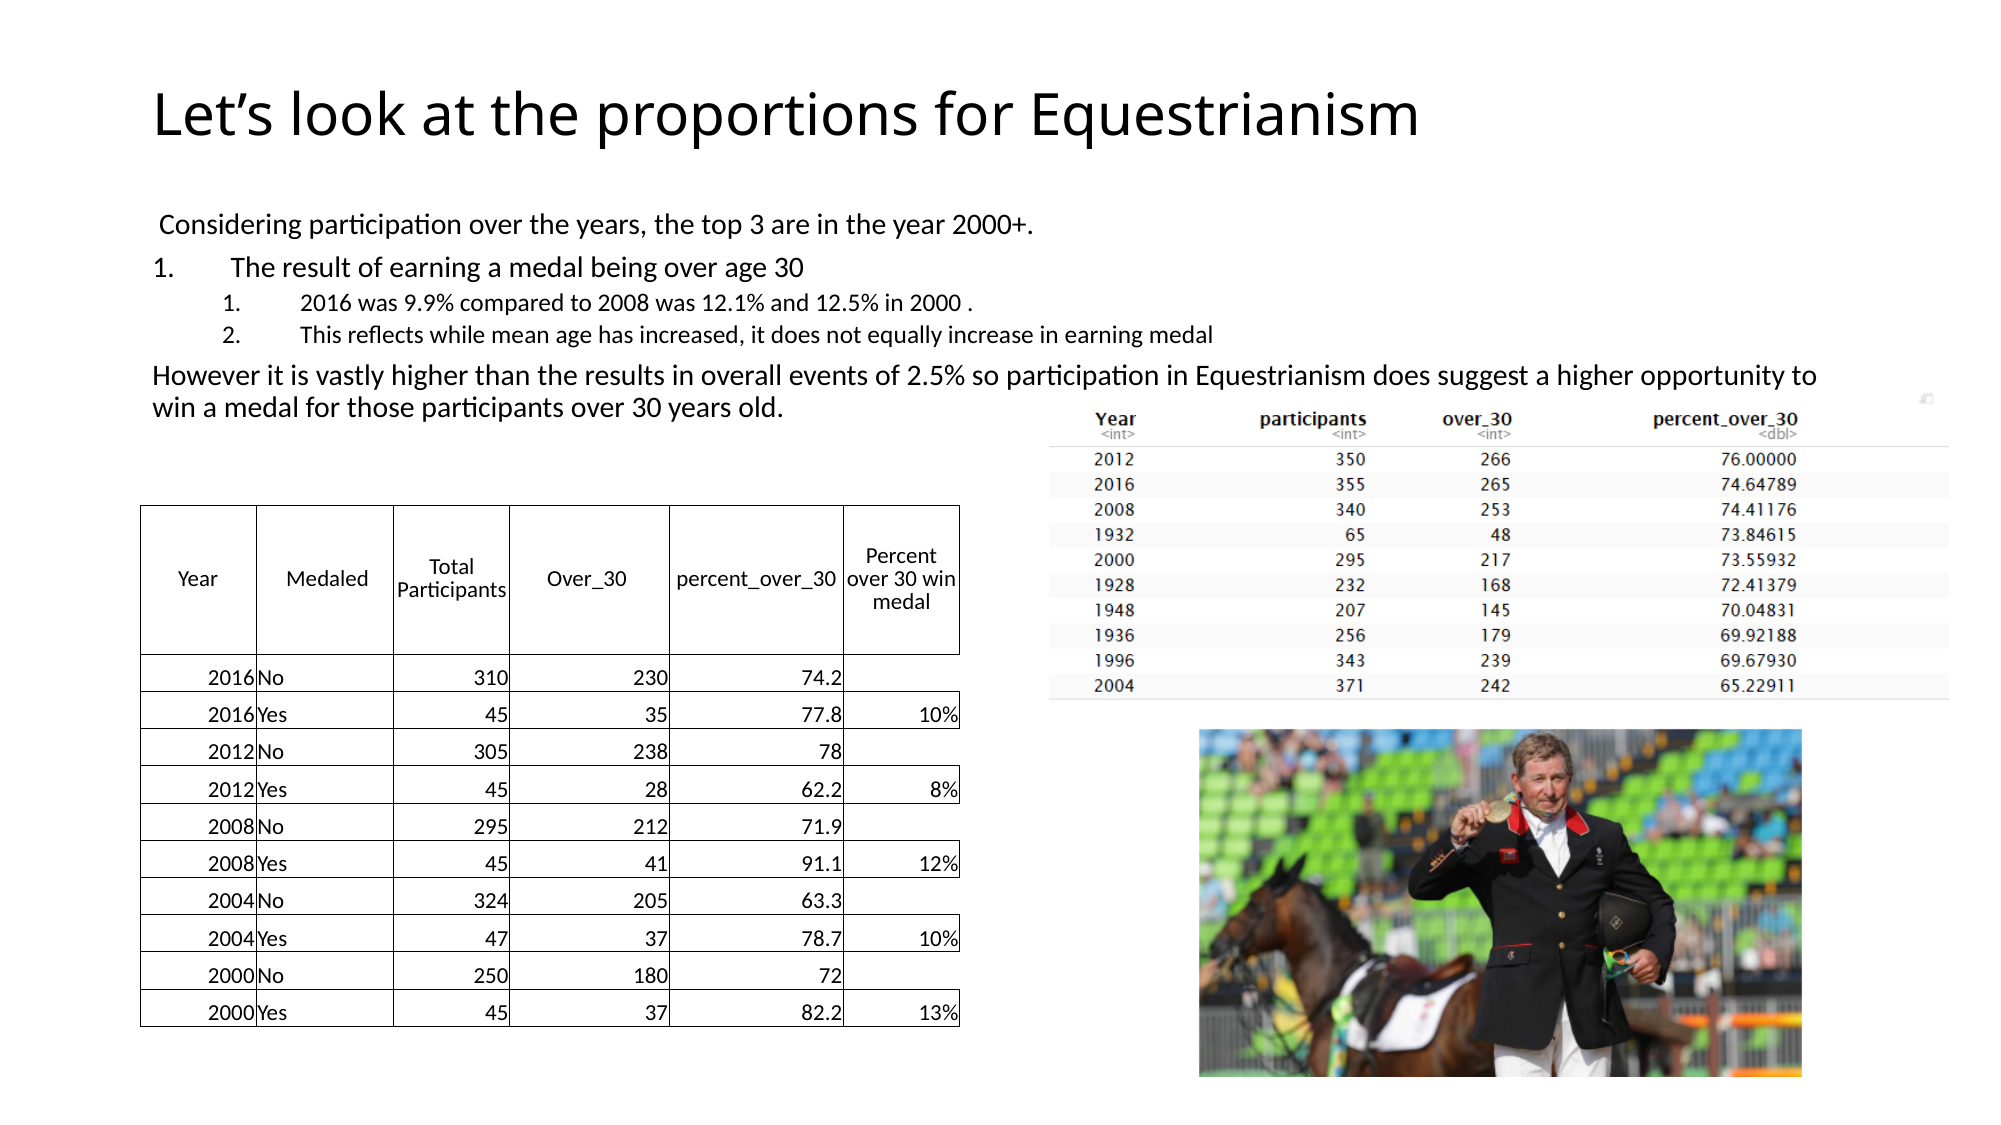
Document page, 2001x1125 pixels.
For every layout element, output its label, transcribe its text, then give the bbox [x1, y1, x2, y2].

table_cell 10% [844, 692, 959, 728]
list Considering participation over the years, the top 3 are in the year 2000+. The result of earning a medal being over age 30 2016 was 9.9% compared to 2008 was 12.1% and 12.5% in 2000 . This reflects while mean age has increased, it does not equally increase in earning medal However it is vastly higher than the results in overall events of 2.5% so participation in Equestrianism does suggest a higher opportunity to win a medal for those participants over 30 years old. [137, 201, 1863, 436]
table_header Percent over 30 win medal [844, 506, 959, 654]
table_cell Yes [257, 841, 393, 877]
table_cell 62.2 [670, 766, 843, 803]
table_cell [844, 804, 960, 840]
table_cell 12% [844, 841, 959, 877]
table_cell 2004 [141, 878, 256, 914]
table_cell 2016 [141, 692, 256, 728]
table_cell 45 [394, 766, 509, 803]
table_cell 10% [844, 915, 959, 951]
table_cell 2008 [141, 841, 256, 877]
table_cell 324 [394, 878, 509, 914]
table_header percent_over_30 [670, 506, 843, 654]
table_cell 2000 [141, 952, 256, 989]
table_cell 77.8 [670, 692, 843, 728]
table_cell 2012 [141, 766, 256, 803]
table_cell 91.1 [670, 841, 843, 877]
title Let’s look at the proportions for Equestrianism [137, 59, 1863, 174]
table_cell [844, 655, 960, 691]
table_cell 82.2 [670, 990, 843, 1026]
table_cell [844, 878, 960, 914]
picture [1039, 390, 1949, 701]
table_cell Yes [257, 990, 393, 1026]
table_cell 35 [510, 692, 669, 728]
table_cell 71.9 [670, 804, 843, 840]
table_cell 45 [394, 841, 509, 877]
table_cell 45 [394, 692, 509, 728]
table_cell 2000 [141, 990, 256, 1026]
table_cell 305 [394, 729, 509, 765]
table_cell 8% [844, 766, 959, 803]
table_cell 2004 [141, 915, 256, 951]
table_cell 45 [394, 990, 509, 1026]
table_cell 295 [394, 804, 509, 840]
table_cell Yes [257, 915, 393, 951]
table_cell [844, 952, 960, 989]
table_cell 47 [394, 915, 509, 951]
table_cell 230 [510, 655, 669, 691]
table_header Total Participants [394, 506, 509, 654]
table_cell 205 [510, 878, 669, 914]
table_cell Yes [257, 692, 393, 728]
table_cell No [257, 952, 393, 989]
table_cell 2016 [141, 655, 256, 691]
picture [1198, 724, 1806, 1077]
table_header Over_30 [510, 506, 669, 654]
table_cell Yes [257, 766, 393, 803]
table_cell 180 [510, 952, 669, 989]
table_cell 2012 [141, 729, 256, 765]
table_cell 28 [510, 766, 669, 803]
table_cell 41 [510, 841, 669, 877]
table_header Year [141, 506, 256, 654]
table_cell 78 [670, 729, 843, 765]
table_cell 250 [394, 952, 509, 989]
table_cell 78.7 [670, 915, 843, 951]
table_cell No [257, 878, 393, 914]
table_cell No [257, 804, 393, 840]
table_cell 310 [394, 655, 509, 691]
table_cell 72 [670, 952, 843, 989]
table_cell No [257, 655, 393, 691]
table_header Medaled [257, 506, 393, 654]
table_cell [844, 729, 960, 765]
table_cell 13% [844, 990, 959, 1026]
table_cell 37 [510, 915, 669, 951]
table_cell 74.2 [670, 655, 843, 691]
table_cell 37 [510, 990, 669, 1026]
table_cell 212 [510, 804, 669, 840]
table_cell 63.3 [670, 878, 843, 914]
table_cell No [257, 729, 393, 765]
table_cell 2008 [141, 804, 256, 840]
table_cell 238 [510, 729, 669, 765]
